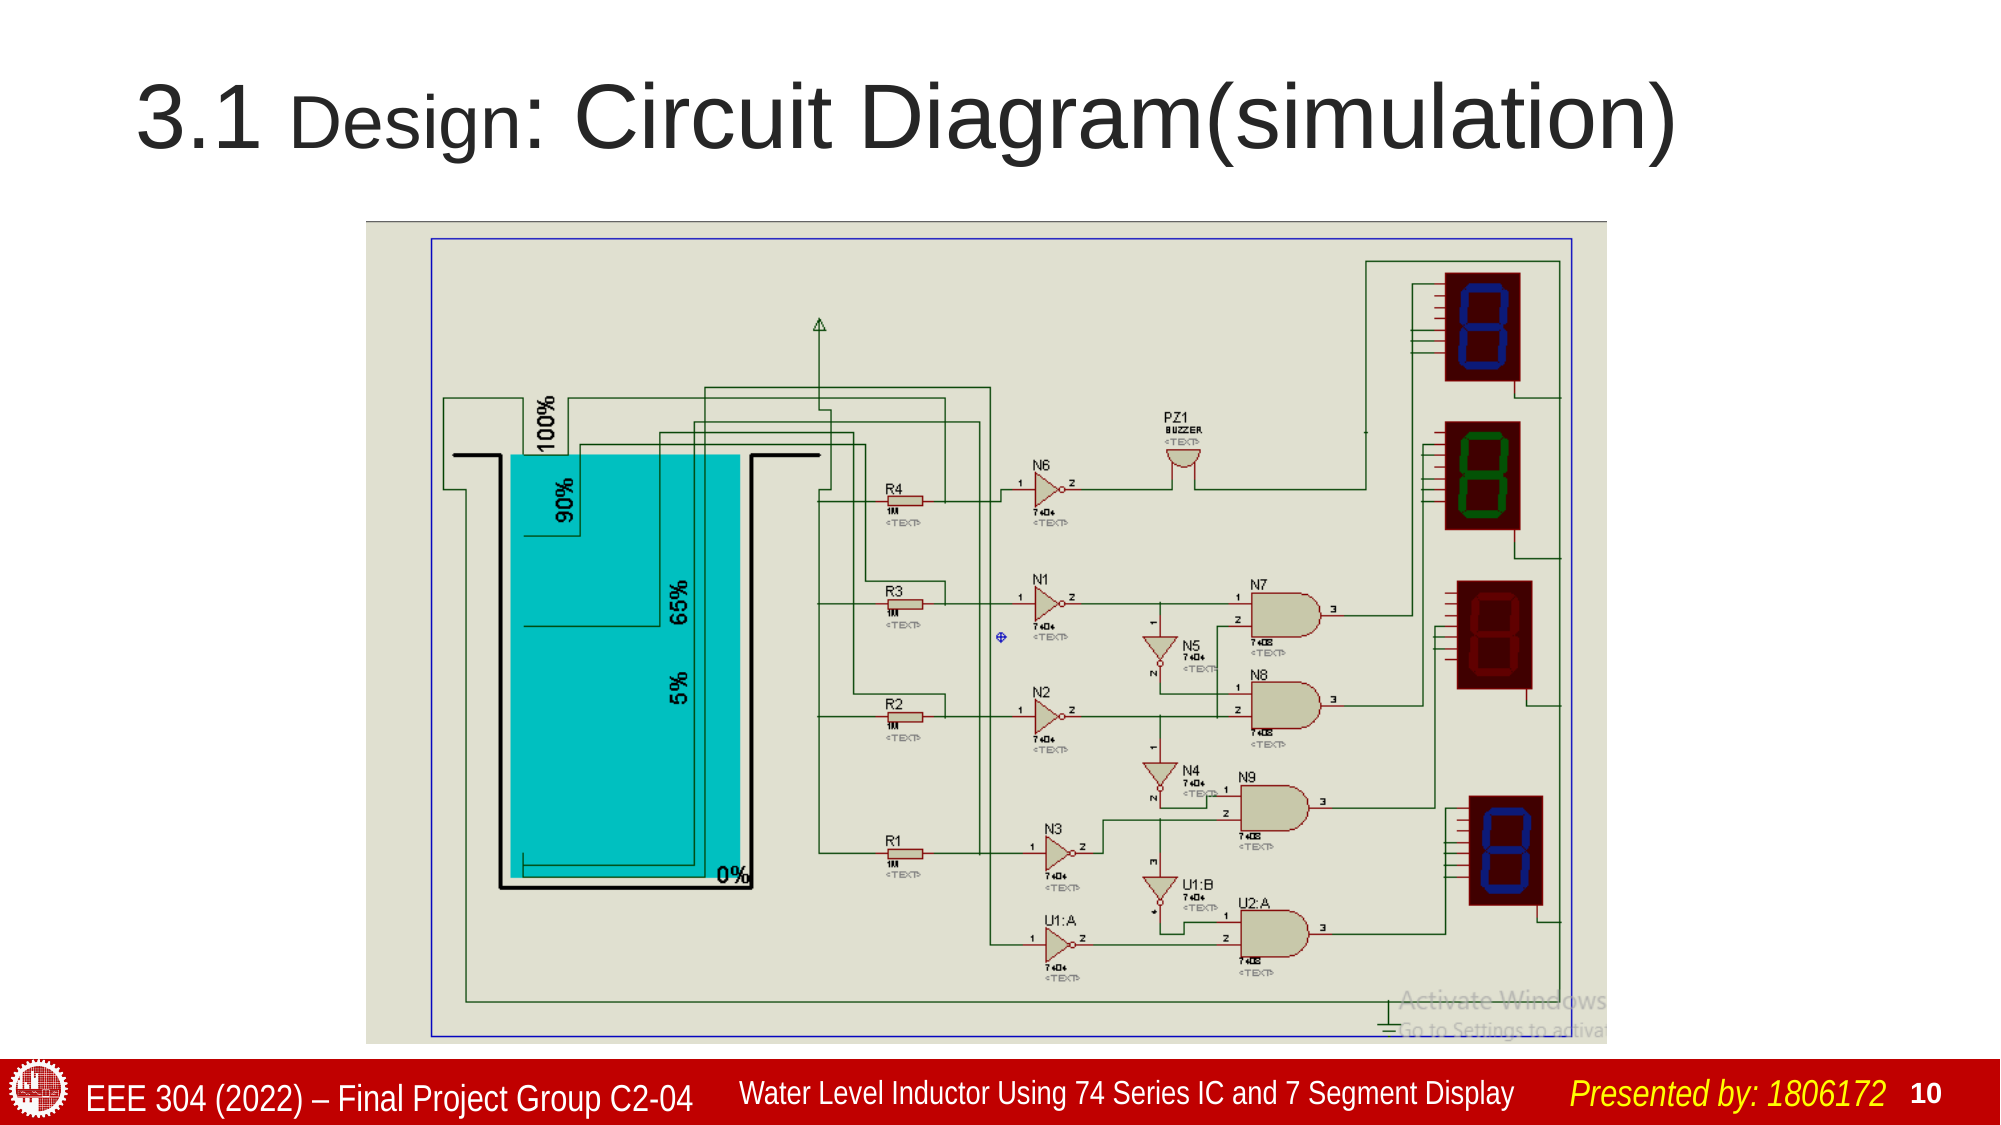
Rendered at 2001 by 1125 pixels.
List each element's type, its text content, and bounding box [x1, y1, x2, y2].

footer Water Level Inductor Using 74 Series IC and 7 Segment Display [724, 1063, 1552, 1118]
picture [8, 1059, 71, 1118]
text_box Presented by: 1806172 [1554, 1061, 1902, 1122]
picture [366, 221, 1607, 1044]
slide_number EEE 304 (2022) – Final Project Group C2-04 [70, 1066, 863, 1125]
title 3.1 Design: Circuit Diagram(simulation) [120, 58, 1771, 179]
slide_number 10 [1902, 1066, 1958, 1118]
